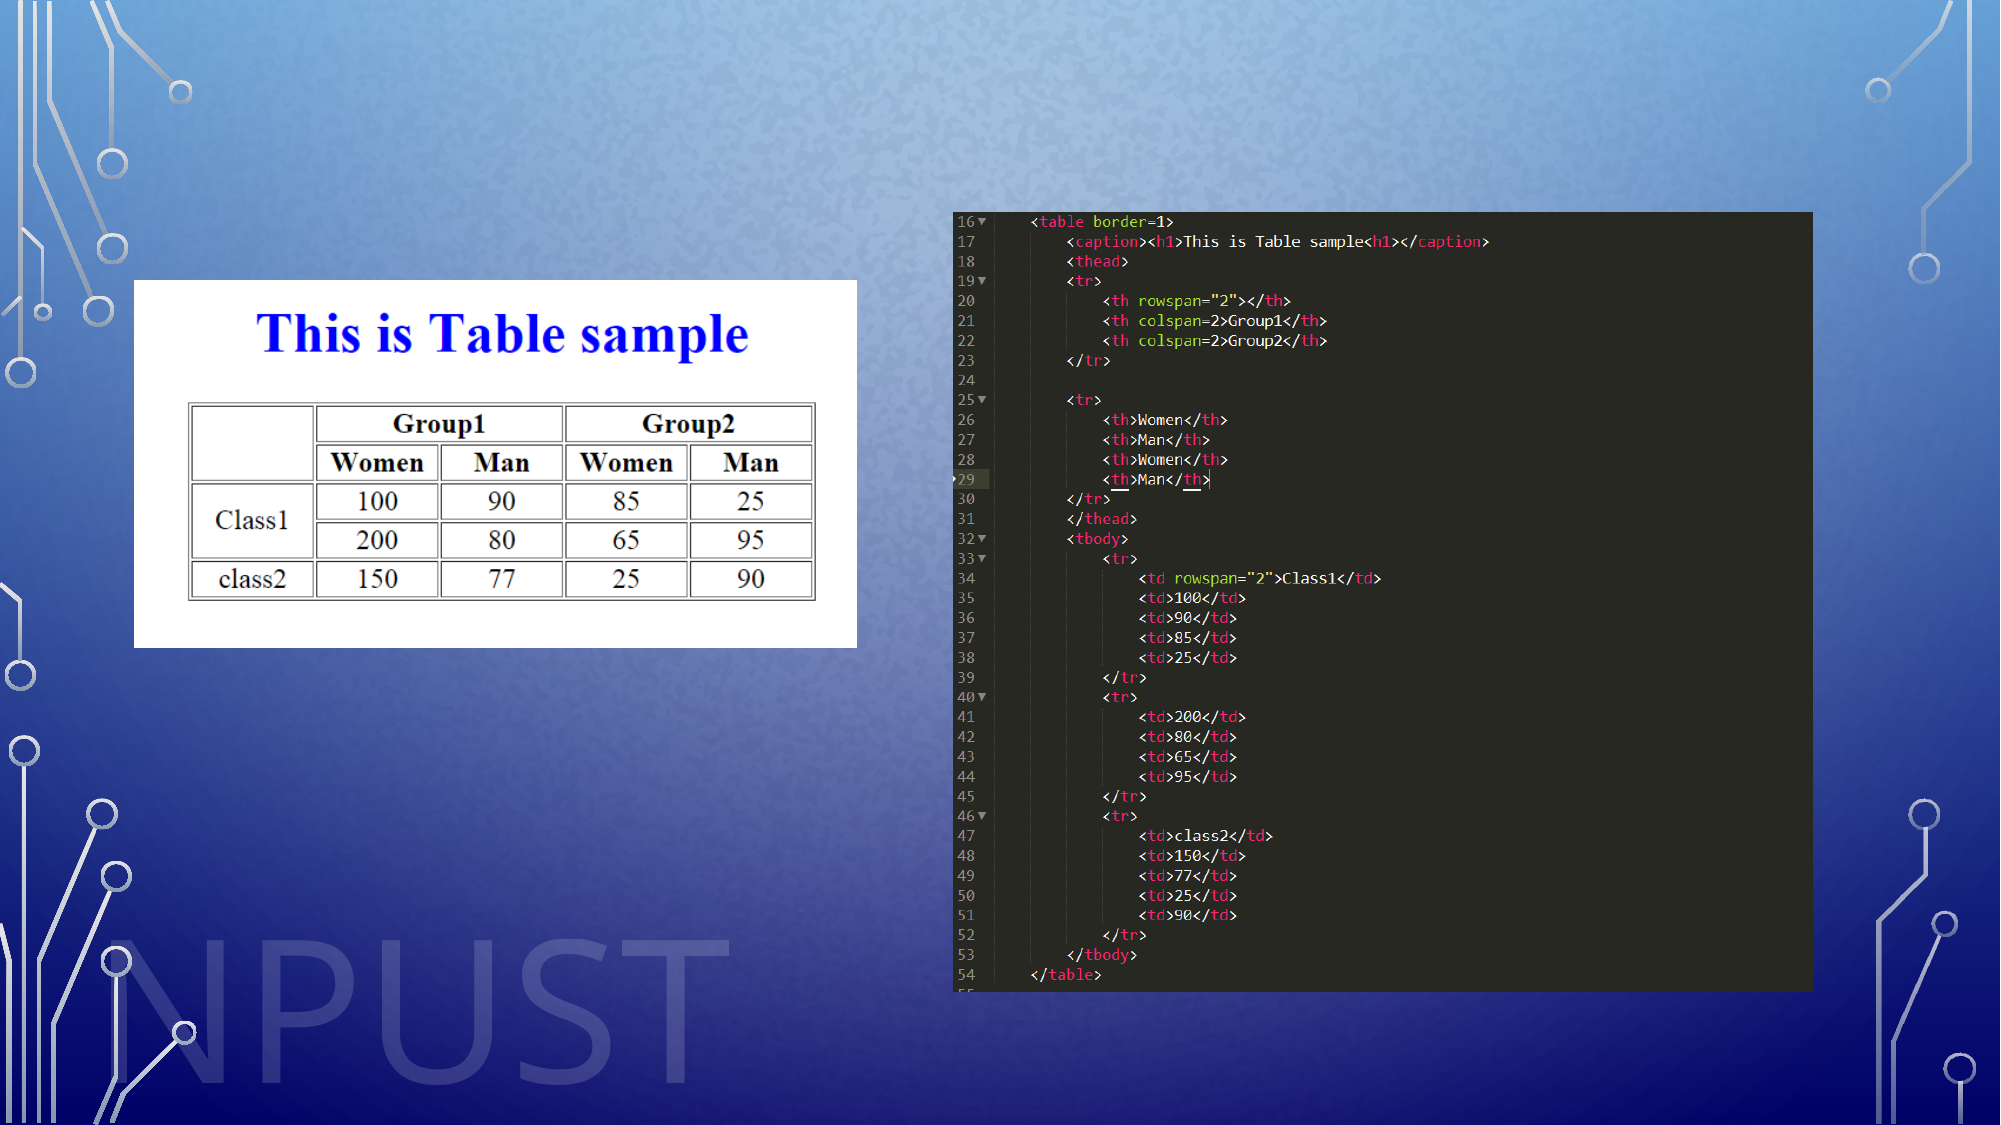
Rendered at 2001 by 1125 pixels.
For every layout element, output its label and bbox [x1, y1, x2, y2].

picture [133, 280, 857, 649]
picture [953, 211, 1813, 992]
